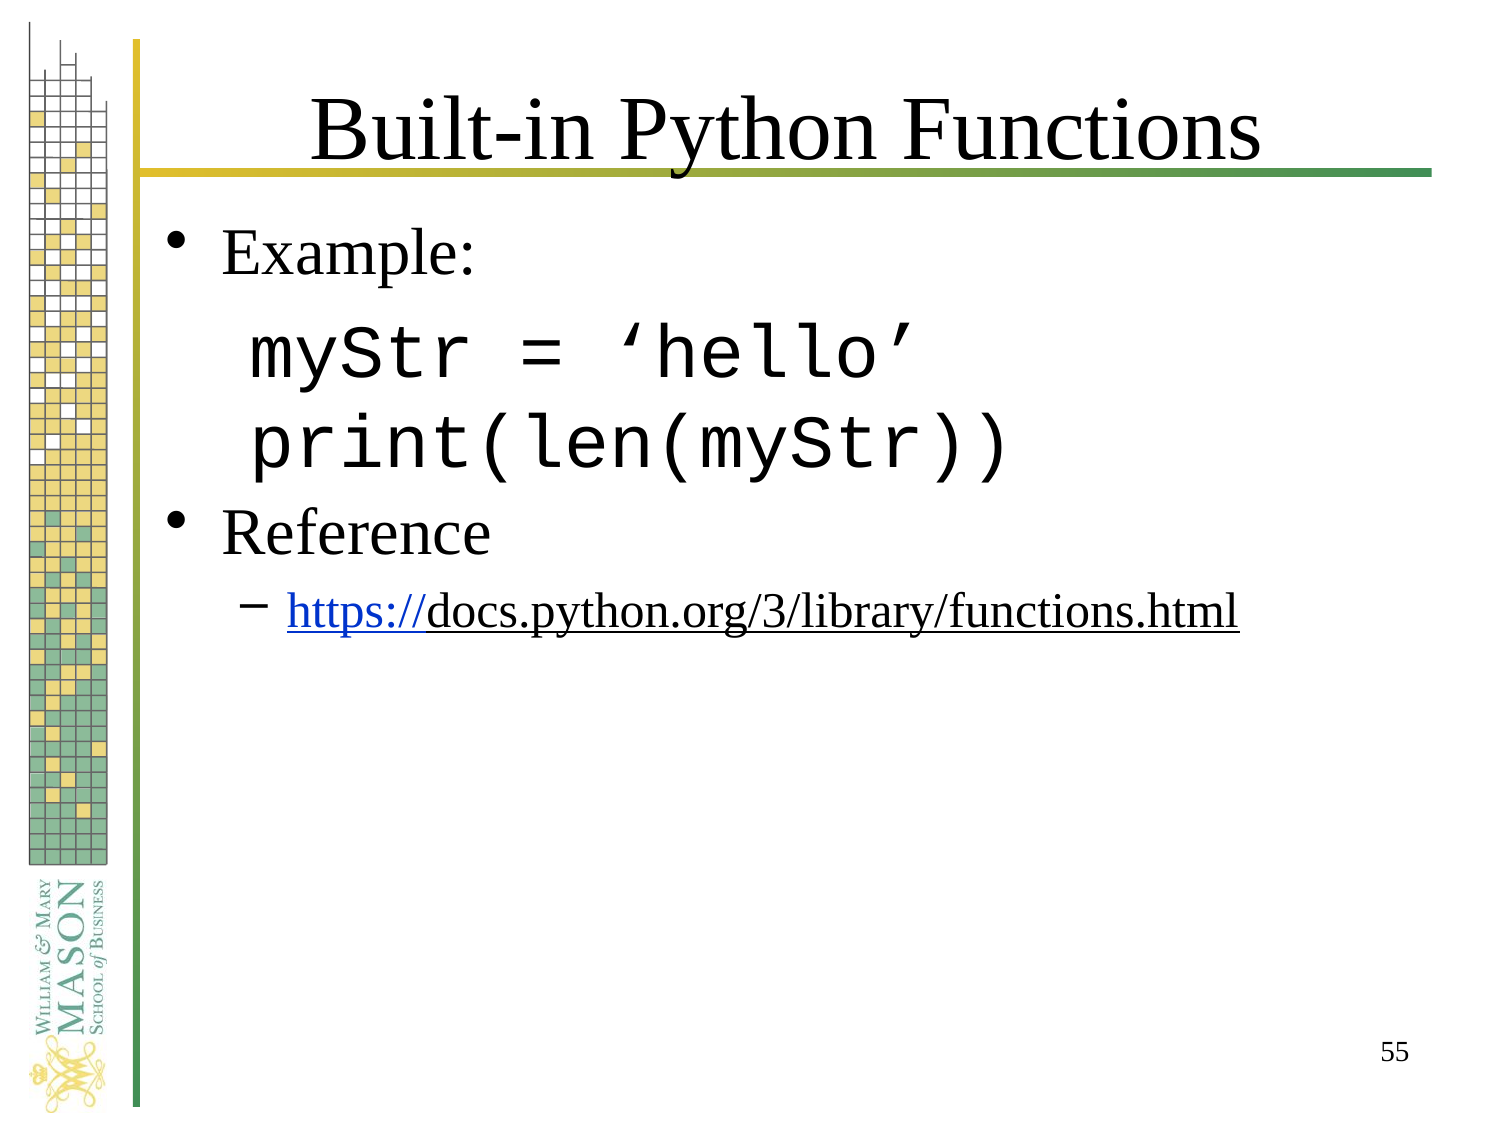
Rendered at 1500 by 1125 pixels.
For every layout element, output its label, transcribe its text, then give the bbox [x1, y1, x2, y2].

text_box myStr = ‘hello’ print(len(myStr)) [234, 294, 1030, 490]
list Example: Reference https://docs.python.org/3/library/functions.html [150, 200, 1425, 1072]
title Boolean Statements [29, 879, 107, 1113]
title Built-in Python Functions [150, 45, 1425, 200]
slide_number 55 [1048, 1024, 1426, 1103]
